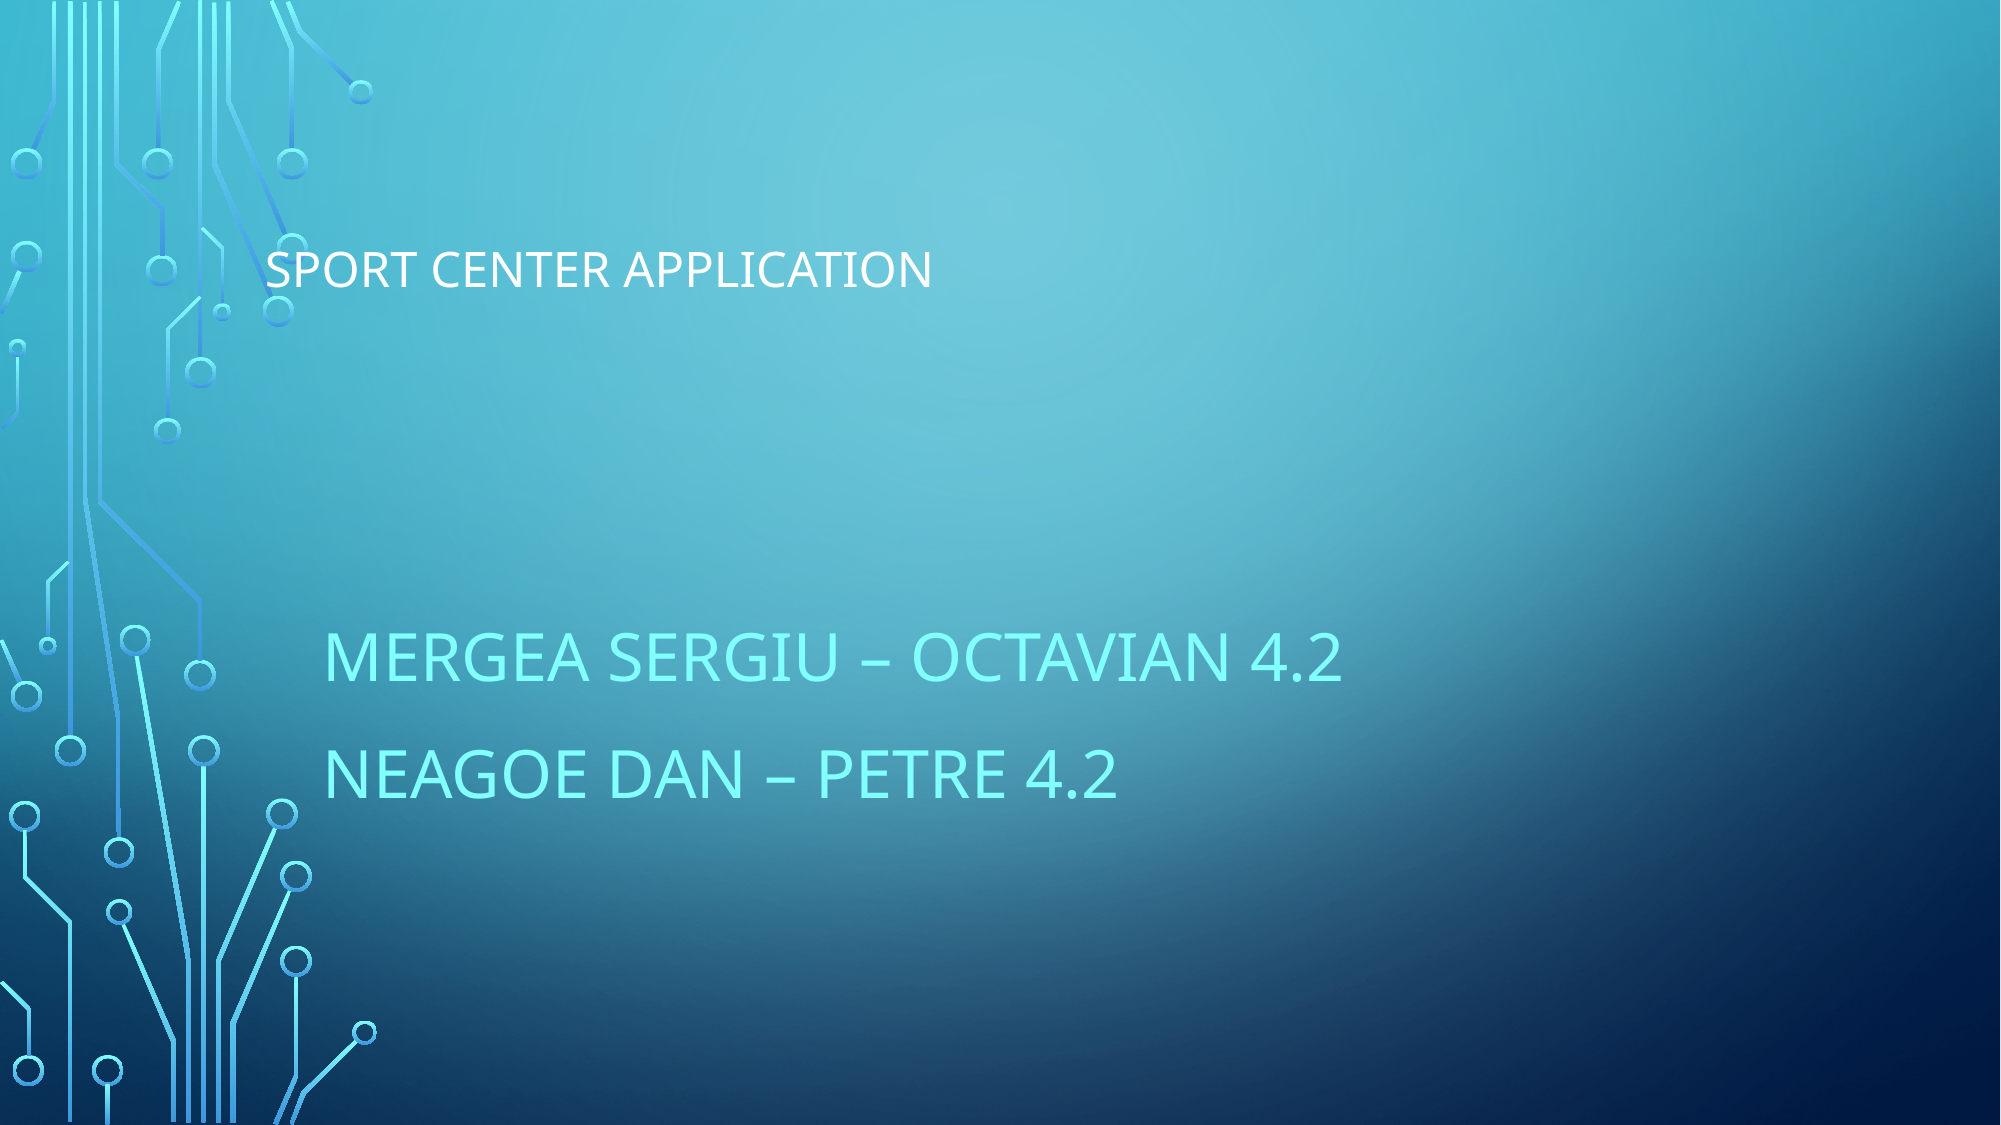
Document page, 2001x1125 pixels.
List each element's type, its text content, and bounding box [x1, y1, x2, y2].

subtitle Mergea Sergiu – OCTAVIAN 4.2 Neagoe Dan – Petre 4.2 [307, 590, 1750, 863]
title SPORT CENTER APPLICATION [249, 184, 1750, 306]
